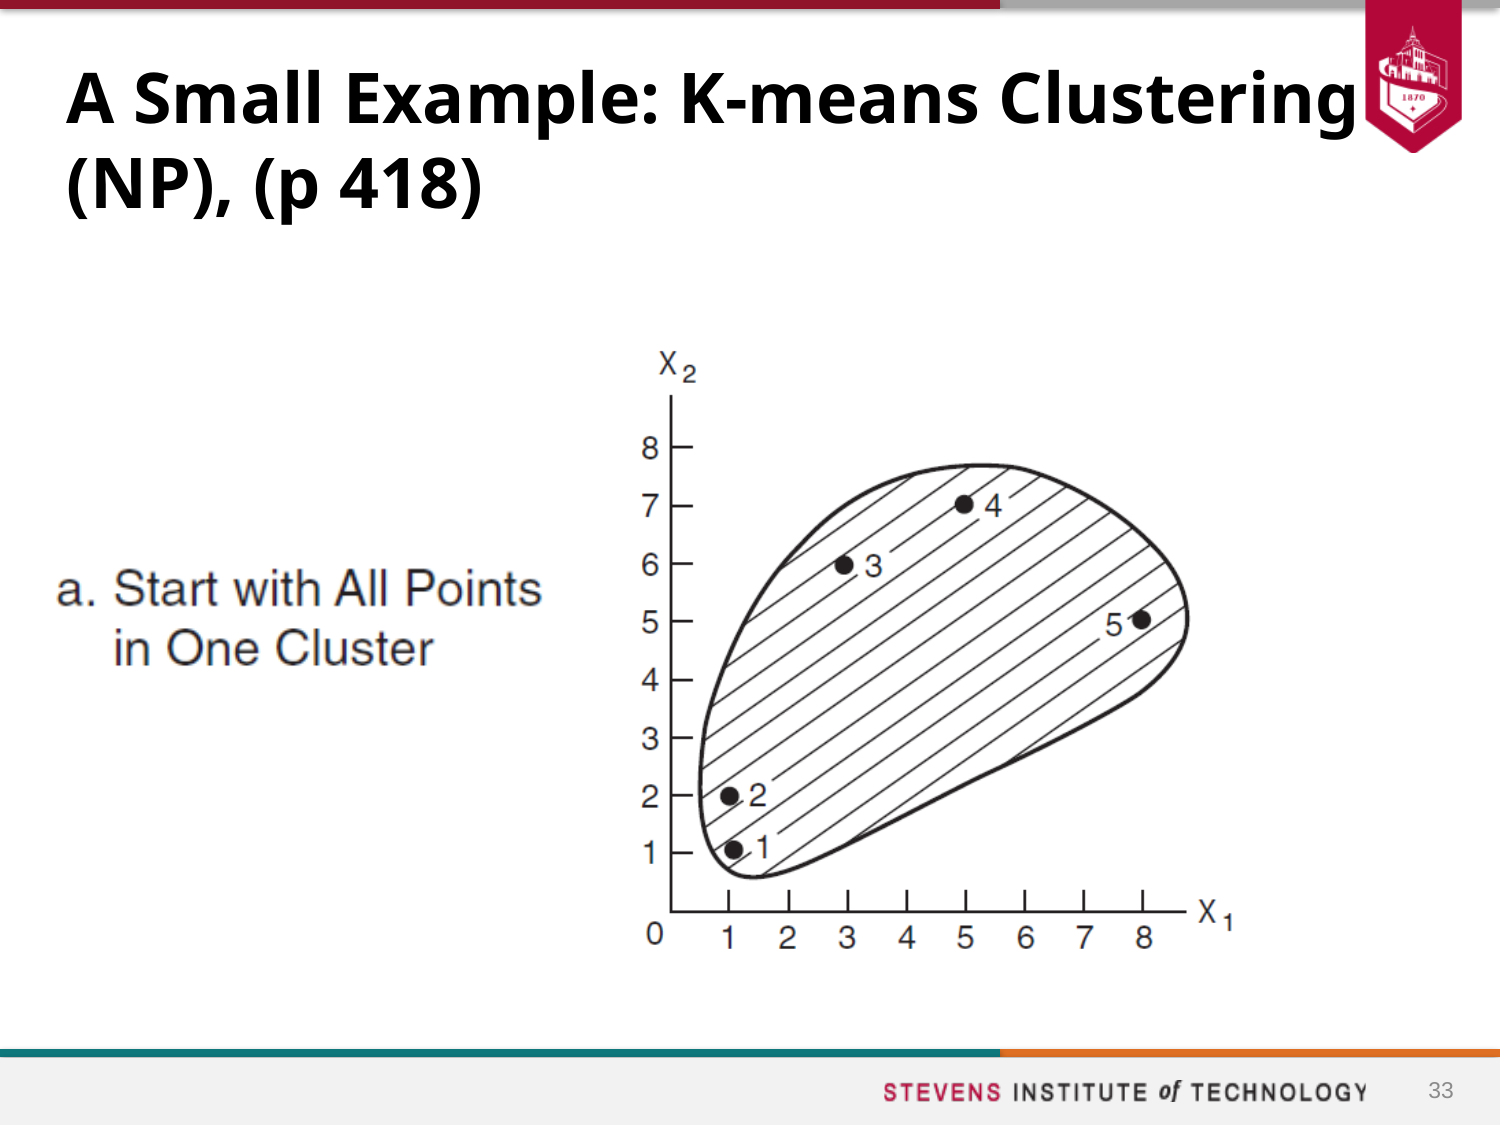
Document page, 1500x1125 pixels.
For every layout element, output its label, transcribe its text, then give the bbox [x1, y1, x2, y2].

title A Small Example: K-means Clustering (NP), (p 418) [51, 46, 1402, 235]
slide_number 33 [1401, 1059, 1481, 1120]
picture [29, 539, 552, 702]
picture [615, 328, 1258, 965]
